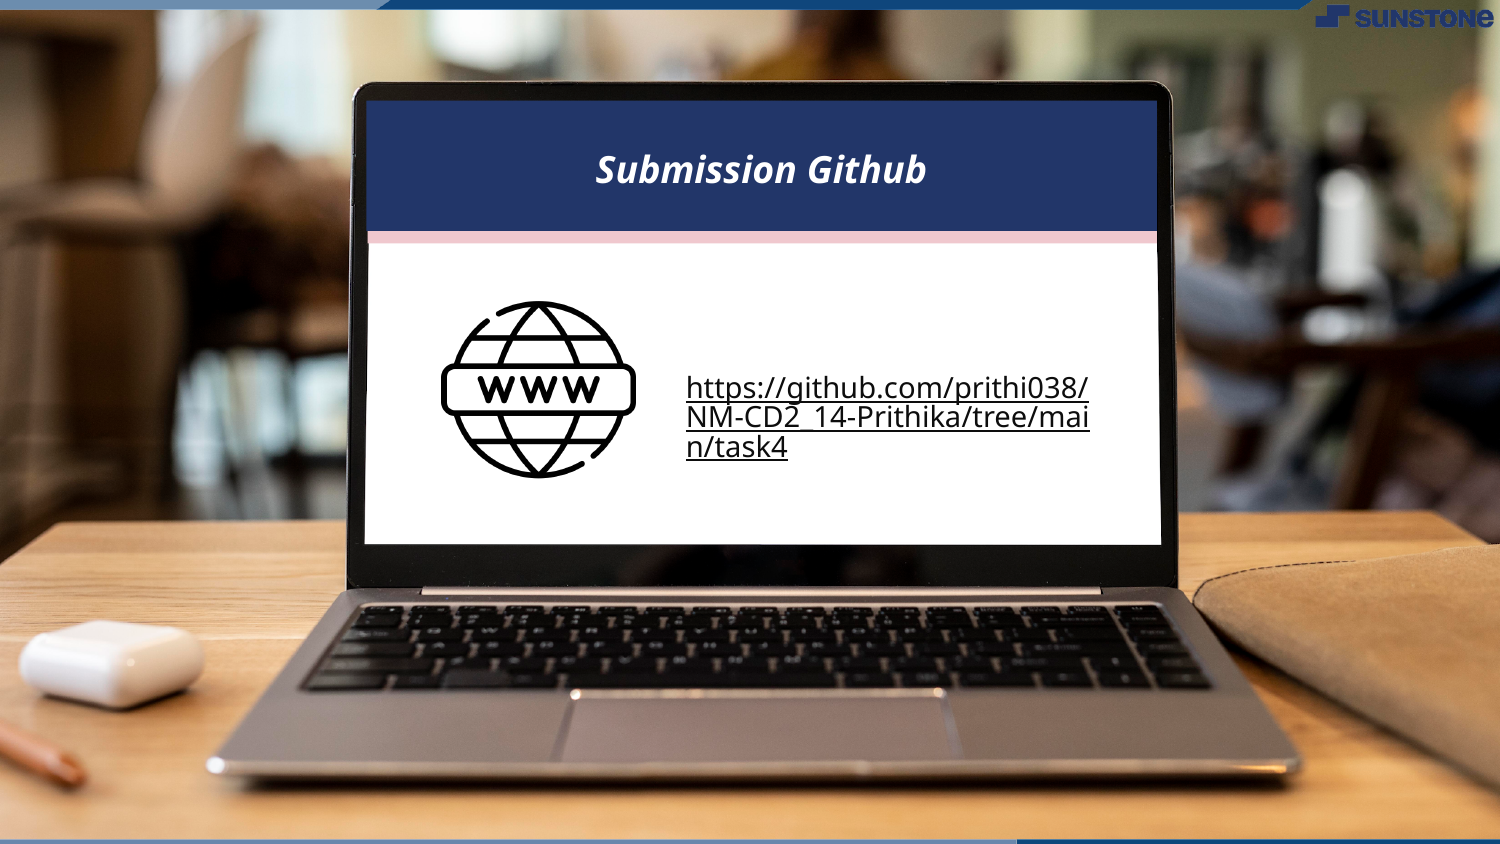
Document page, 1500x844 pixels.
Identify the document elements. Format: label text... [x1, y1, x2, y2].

picture [0, 0, 1500, 844]
list Submission Github [432, 131, 1091, 206]
list https://github.com/prithi038/NM-CD2_14-Prithika/tree/main/task4 [670, 144, 1118, 635]
